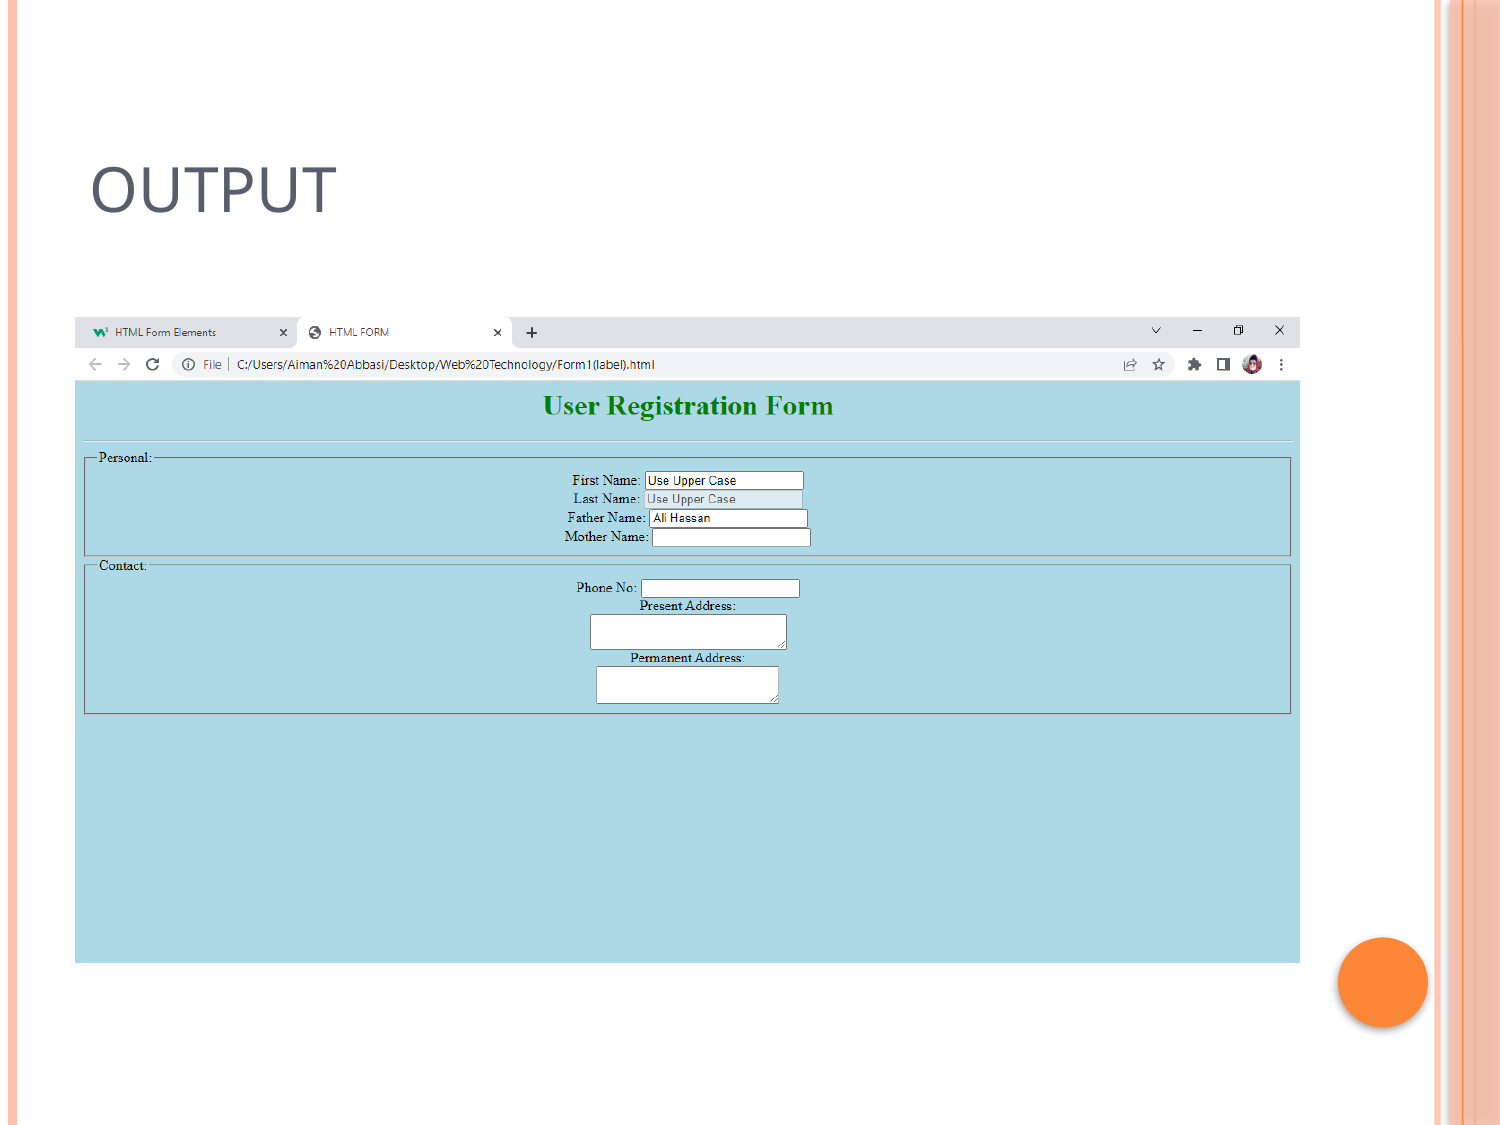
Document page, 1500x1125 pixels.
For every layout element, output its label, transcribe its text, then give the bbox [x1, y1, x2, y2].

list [74, 317, 1301, 963]
title output [75, 45, 1300, 233]
